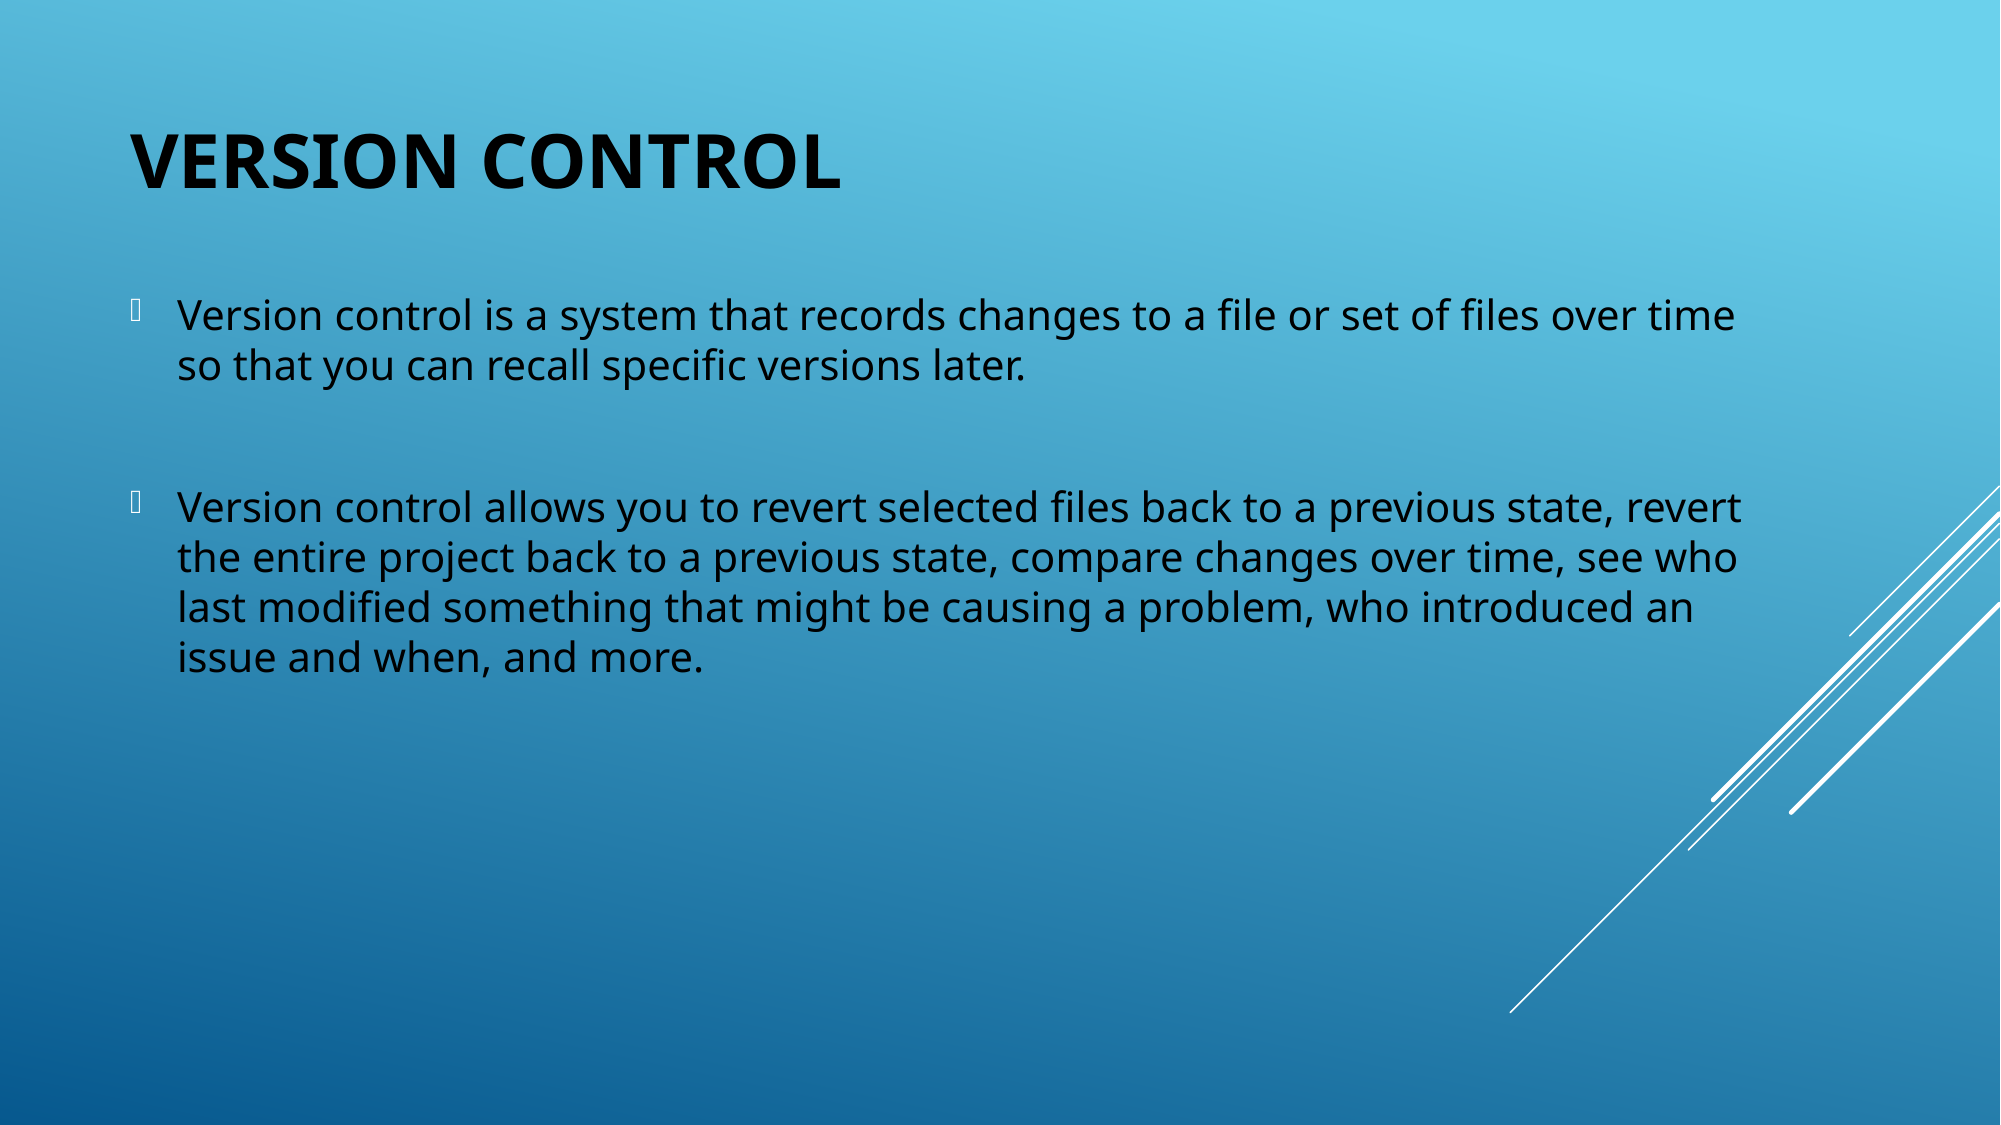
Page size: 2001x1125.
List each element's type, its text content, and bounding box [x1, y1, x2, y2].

title Version Control [115, 57, 1516, 244]
list Version control is a system that records changes to a file or set of files over time so that you can recall specific versions later. Version control allows you to revert selected files back to a previous state, revert the entire project back to a previous state, compare changes over time, see who last modified something that might be causing a problem, who introduced an issue and when, and more. [115, 244, 1763, 726]
